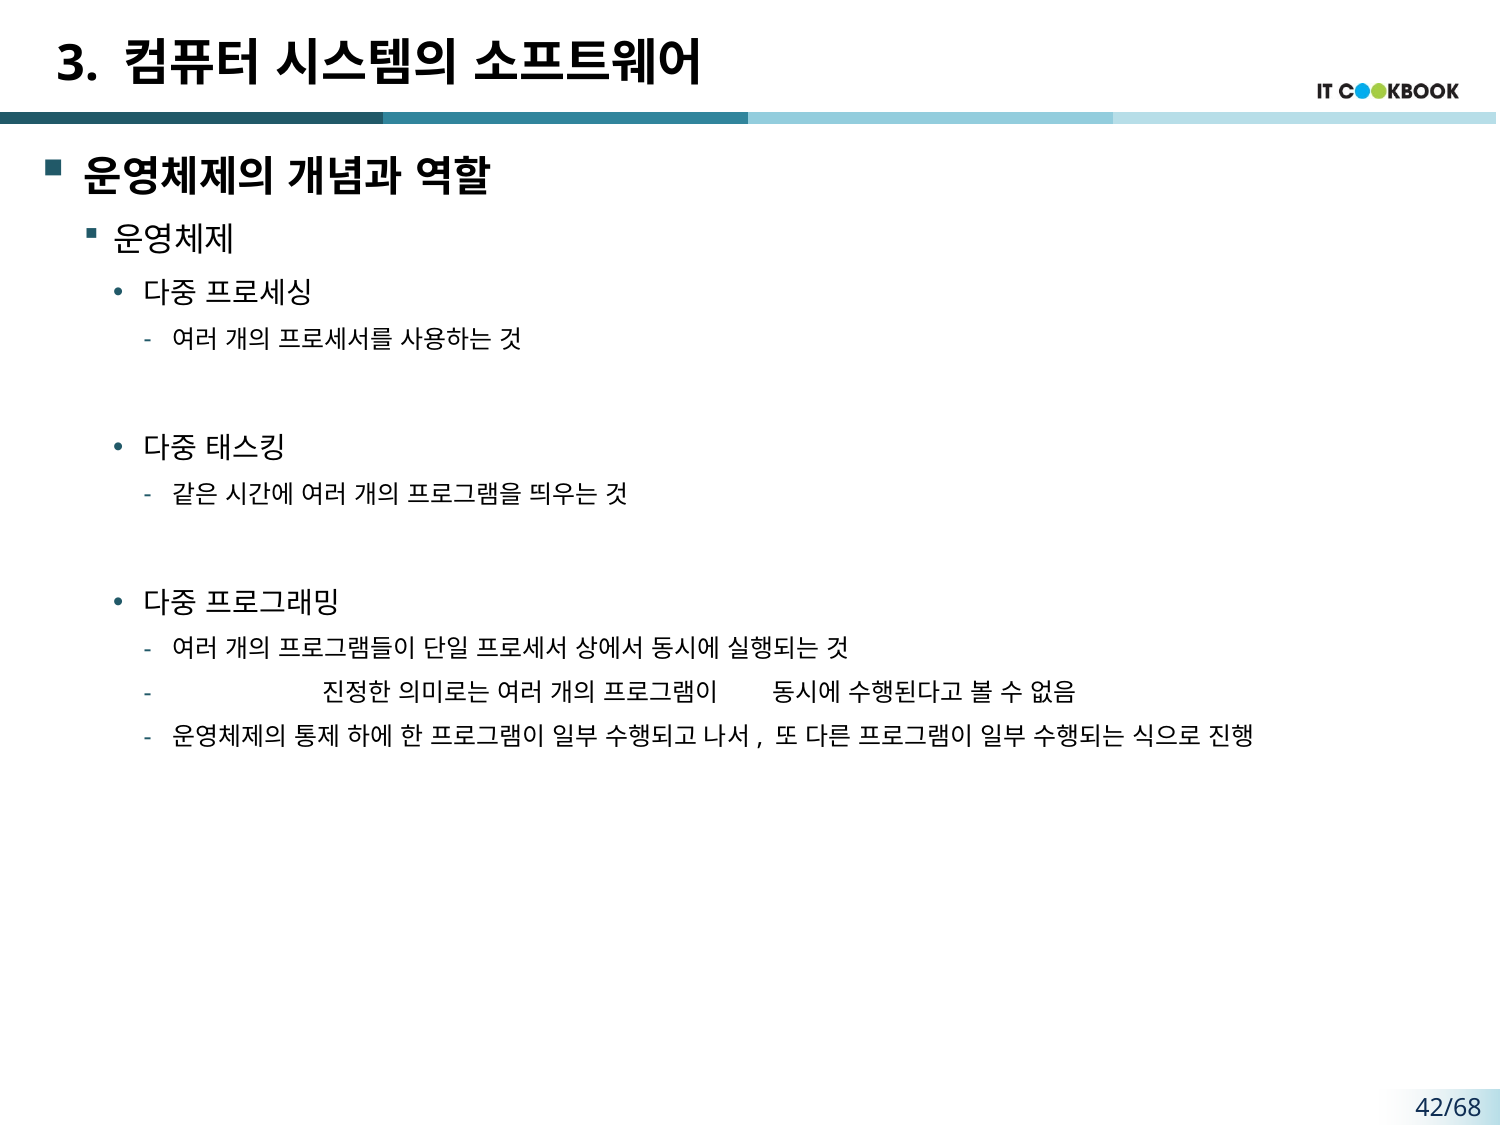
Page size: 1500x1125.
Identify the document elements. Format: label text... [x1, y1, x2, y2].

title 3. 컴퓨터 시스템의 소프트웨어 [41, 15, 1282, 106]
picture [1317, 83, 1360, 99]
picture [1365, 83, 1459, 99]
list 운영체제의 개념과 역할 운영체제 다중 프로세싱 여러 개의 프로세서를 사용하는 것 다중 태스킹 같은 시간에 여러 개의 프로그램을 띄우는 것 다중 프로그래밍 여러 개의 프로그램들이 단일 프로세서 상에서 동시에 실행되는 것 진정한 의미로는 여러 개의 프로그램이 동시에 수행된다고 볼 수 없음 운영체제의 통제 하에 한 프로그램이 일부 수행되고 나서, 또 다른 프로그램이 일부 수행되는 식으로 진행 [10, 131, 1481, 1096]
